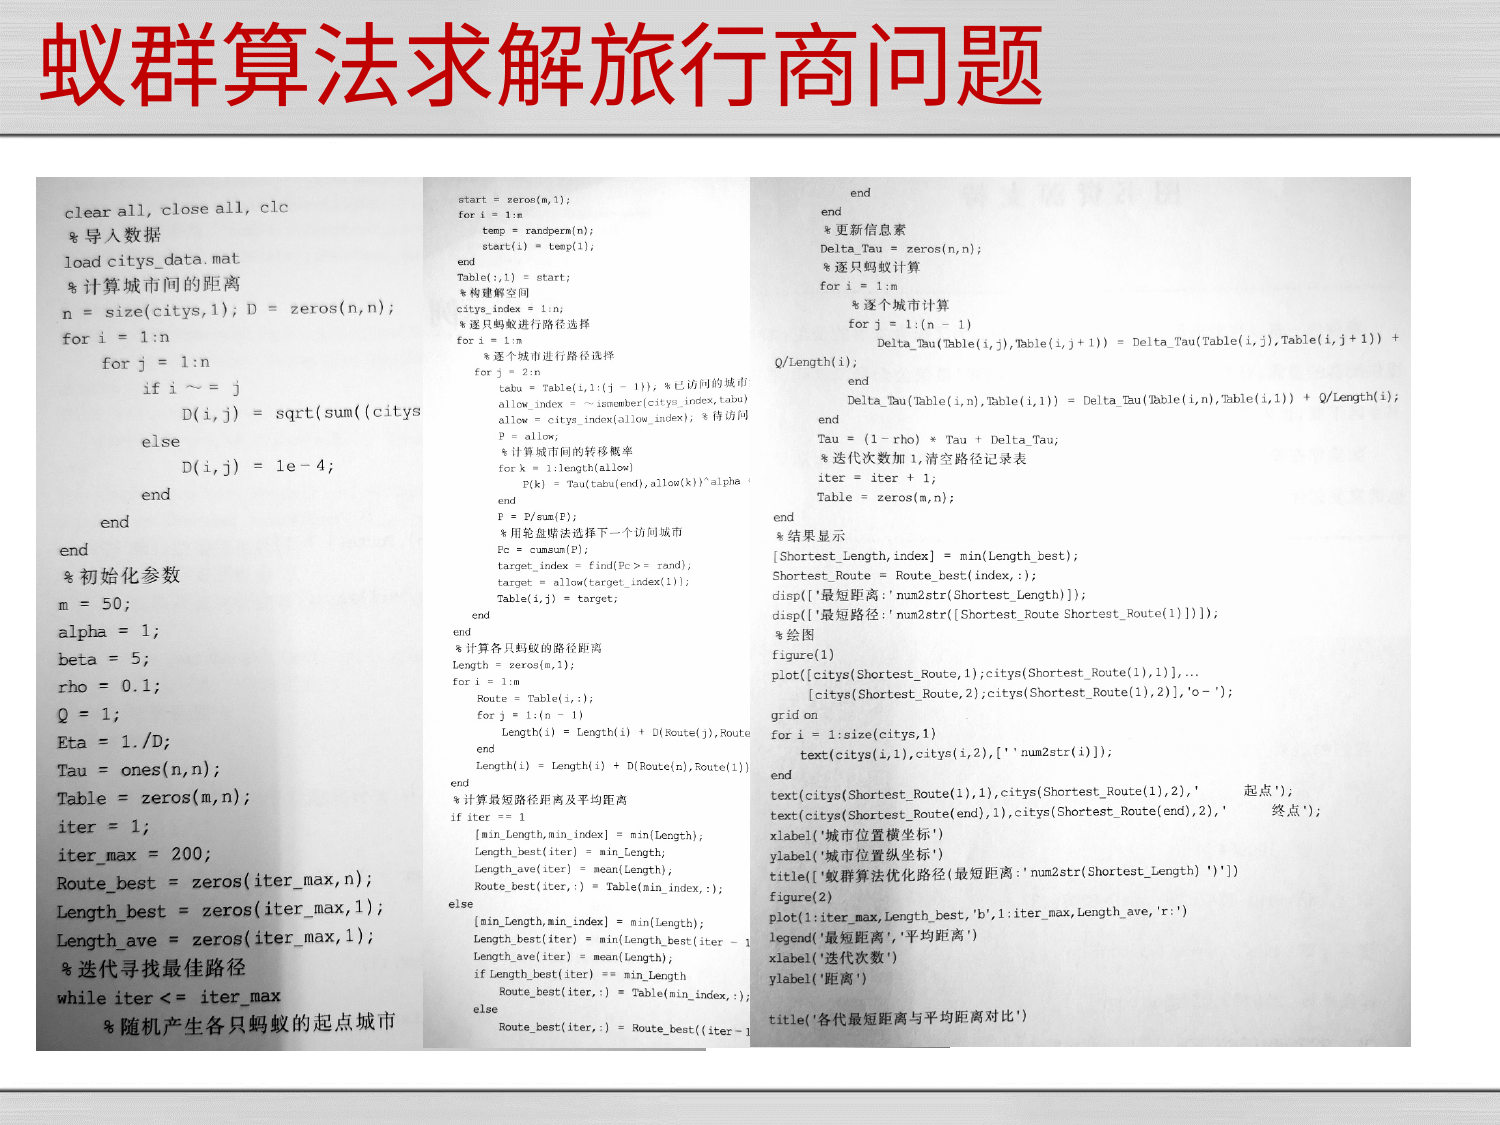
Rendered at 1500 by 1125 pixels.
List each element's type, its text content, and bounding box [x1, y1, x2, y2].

picture [0, 0, 1500, 1125]
text_box 蚁群算法求解旅行商问题 [25, 11, 1469, 130]
